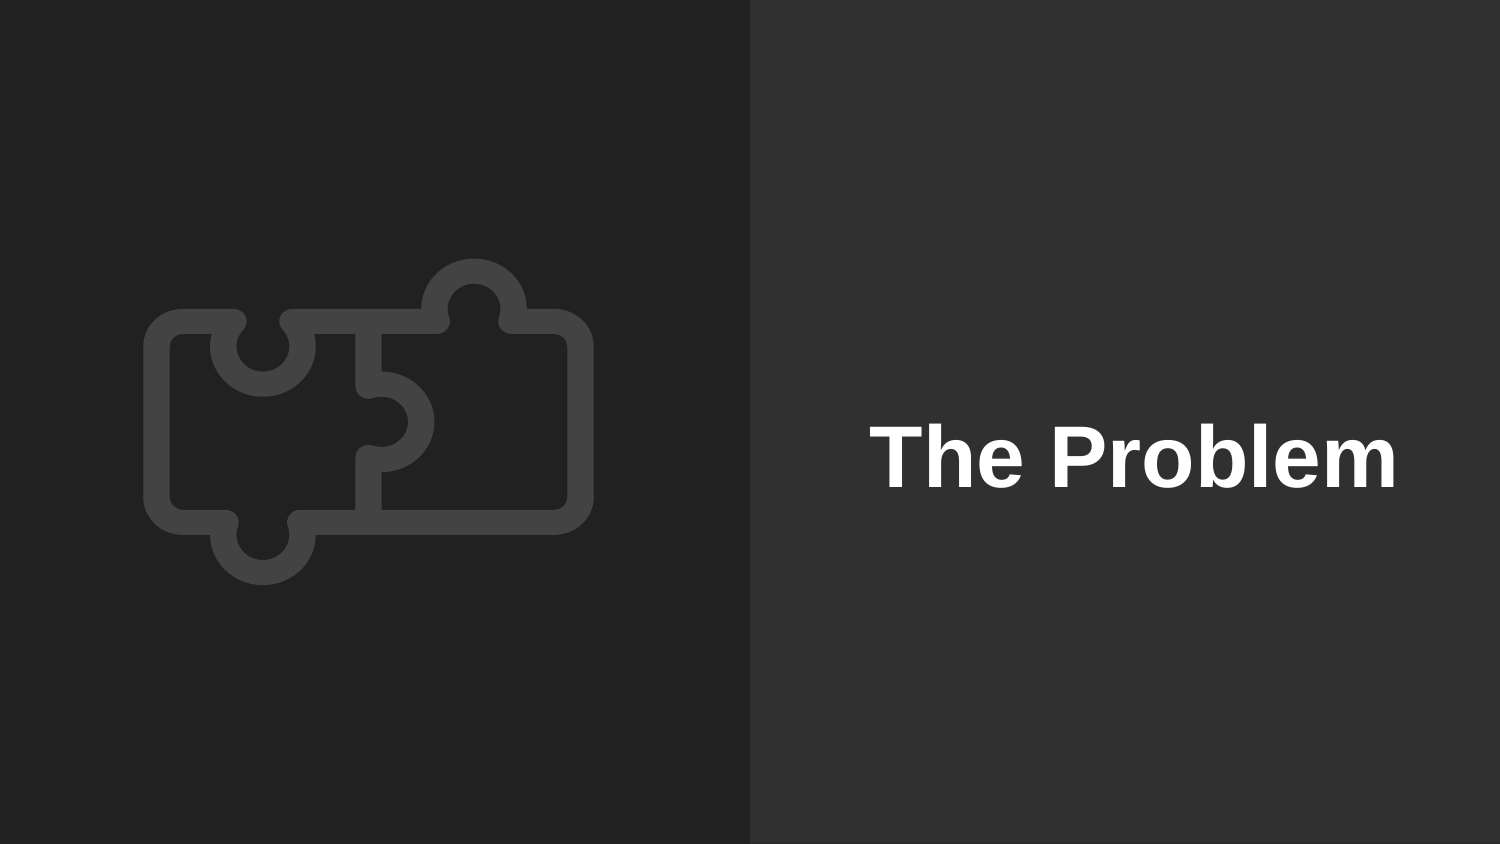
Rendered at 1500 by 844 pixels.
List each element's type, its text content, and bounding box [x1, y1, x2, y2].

list The Problem [854, 141, 1429, 748]
text_box [143, 258, 594, 586]
